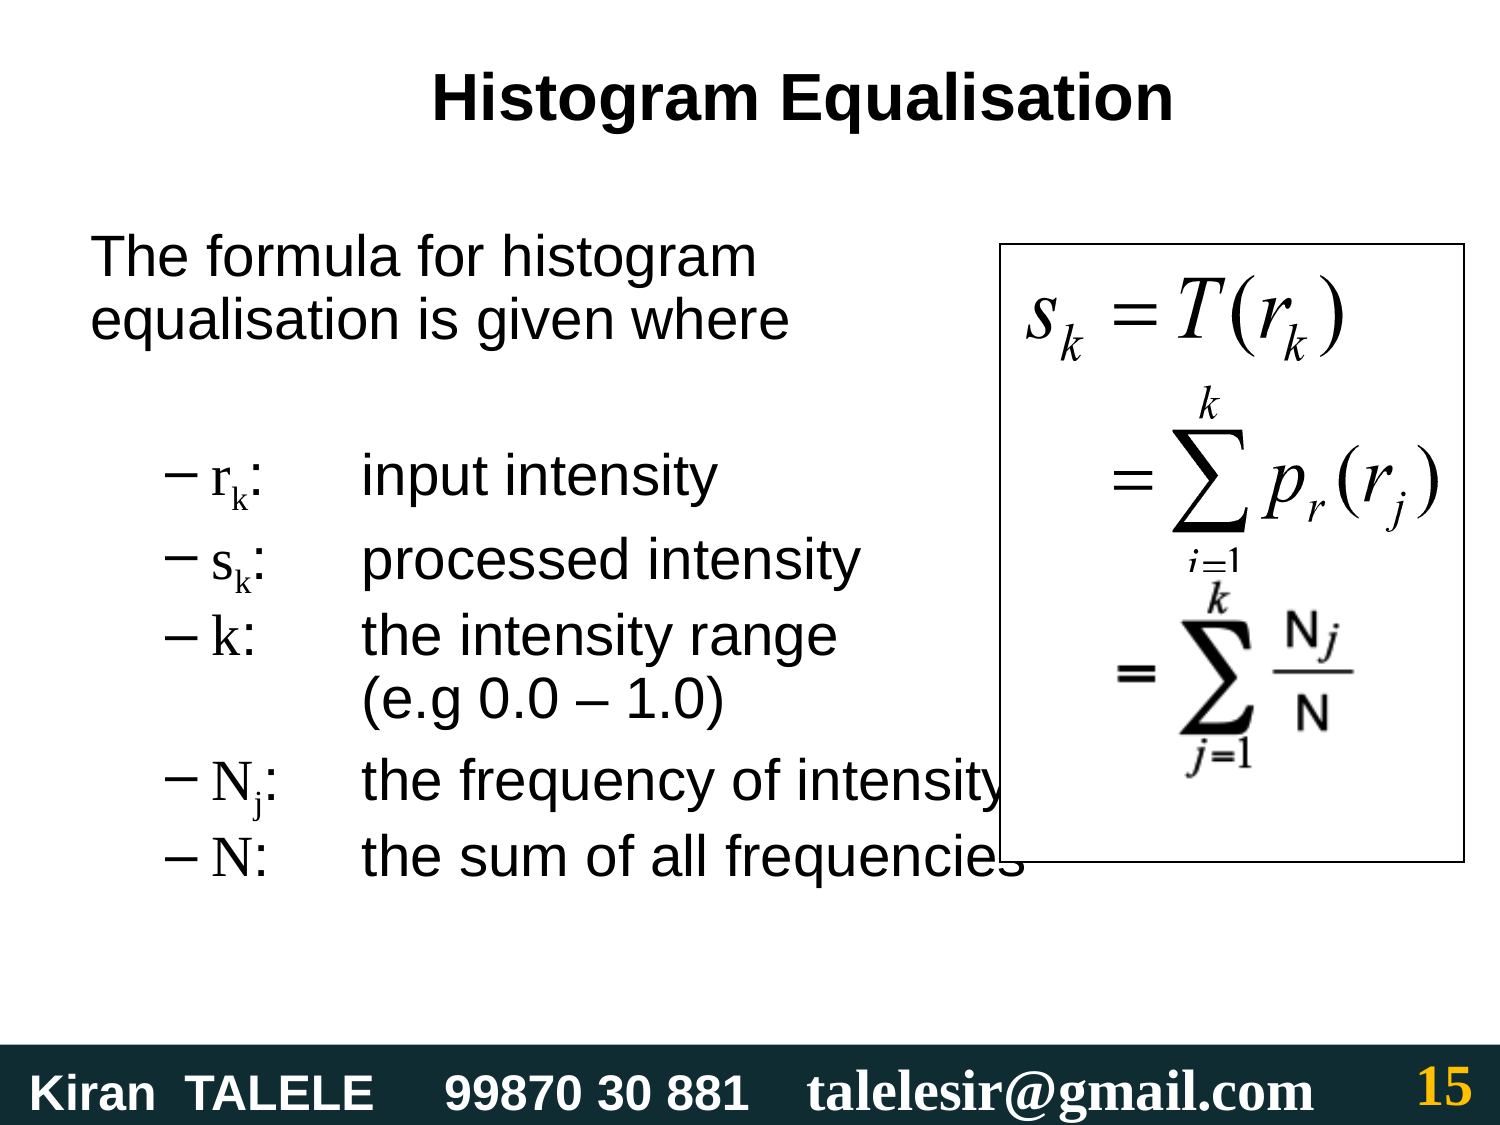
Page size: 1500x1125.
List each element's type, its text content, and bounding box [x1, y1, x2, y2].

picture [1074, 571, 1407, 785]
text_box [1000, 243, 1465, 863]
list The formula for histogram equalisation is given where rk: input intensity sk: processed intensity k: the intensity range (e.g 0.0 – 1.0) Nj: the frequency of intensity j N: the sum of all frequencies [75, 218, 1425, 925]
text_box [0, 1039, 1500, 1125]
title Histogram Equalisation [107, 50, 1500, 138]
